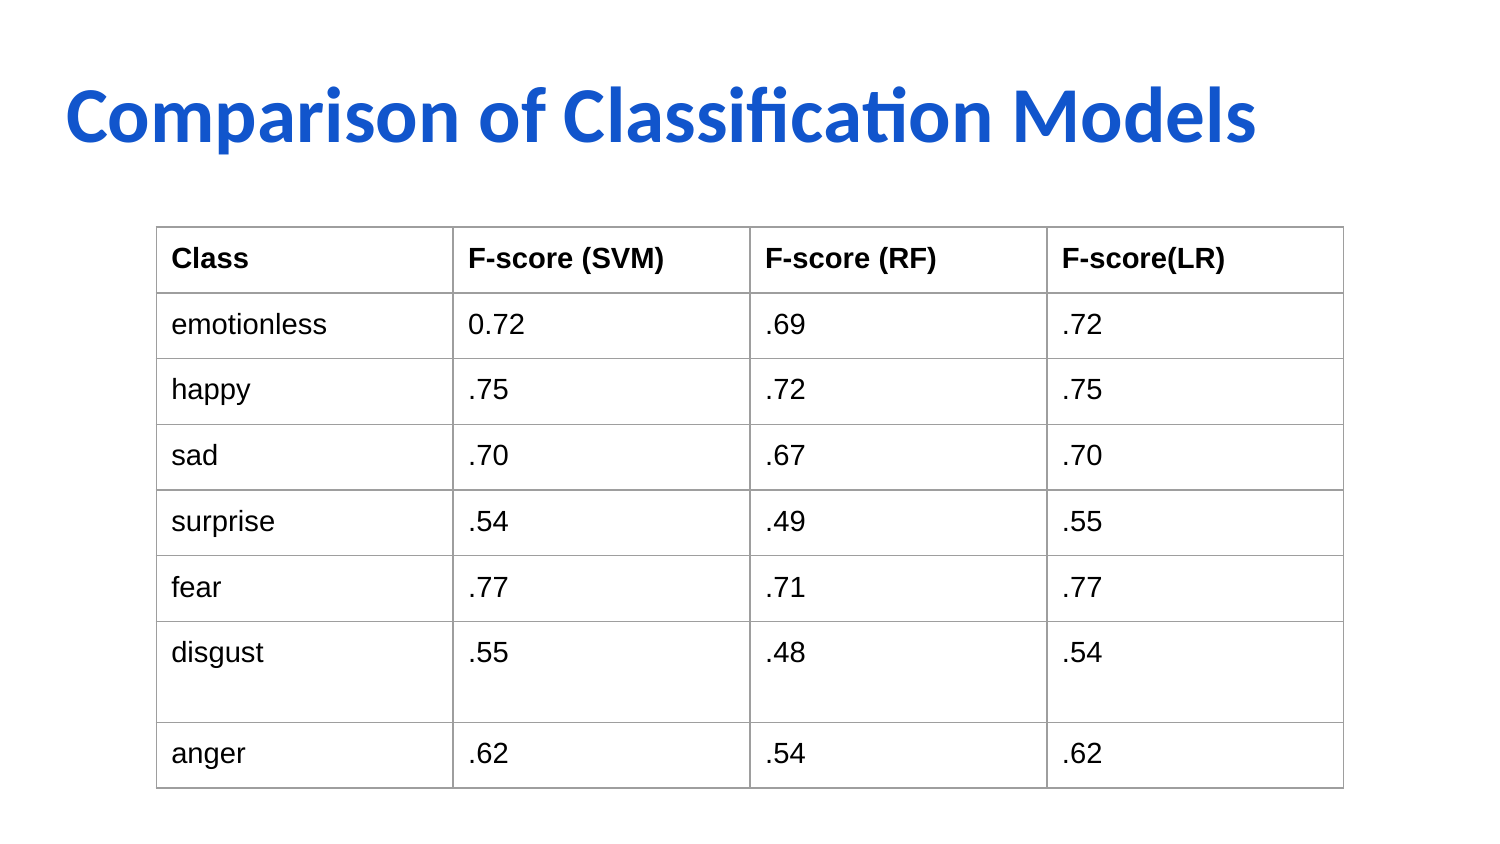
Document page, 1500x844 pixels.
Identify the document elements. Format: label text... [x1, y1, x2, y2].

table_cell .70 [1048, 425, 1343, 489]
table_cell .75 [454, 359, 749, 424]
table_cell 0.72 [454, 294, 749, 358]
table_cell .72 [751, 359, 1046, 424]
table_cell .72 [1048, 294, 1343, 358]
table_cell .67 [751, 425, 1046, 489]
table_cell .69 [751, 294, 1046, 358]
table_cell emotionless [157, 294, 452, 358]
table_cell .54 [454, 491, 749, 555]
table_cell .54 [751, 723, 1046, 787]
table_cell .55 [454, 622, 749, 722]
table_cell .49 [751, 491, 1046, 555]
table_cell .62 [1048, 723, 1343, 787]
table_cell .70 [454, 425, 749, 489]
table_cell disgust [157, 622, 452, 722]
table_cell .77 [1048, 556, 1343, 621]
title Comparison of Classification Models [51, 48, 1449, 142]
table_cell sad [157, 425, 452, 489]
table_cell .77 [454, 556, 749, 621]
table_cell .54 [1048, 622, 1343, 722]
table_cell fear [157, 556, 452, 621]
table_cell happy [157, 359, 452, 424]
table_cell surprise [157, 491, 452, 555]
table_cell .55 [1048, 491, 1343, 555]
table_header F-score (RF) [751, 228, 1046, 292]
table_cell .62 [454, 723, 749, 787]
table_header F-score(LR) [1048, 228, 1343, 292]
table_header Class [157, 228, 452, 292]
table_cell .48 [751, 622, 1046, 722]
table_cell anger [157, 723, 452, 787]
table_header F-score (SVM) [454, 228, 749, 292]
table_cell .71 [751, 556, 1046, 621]
table_cell .75 [1048, 359, 1343, 424]
